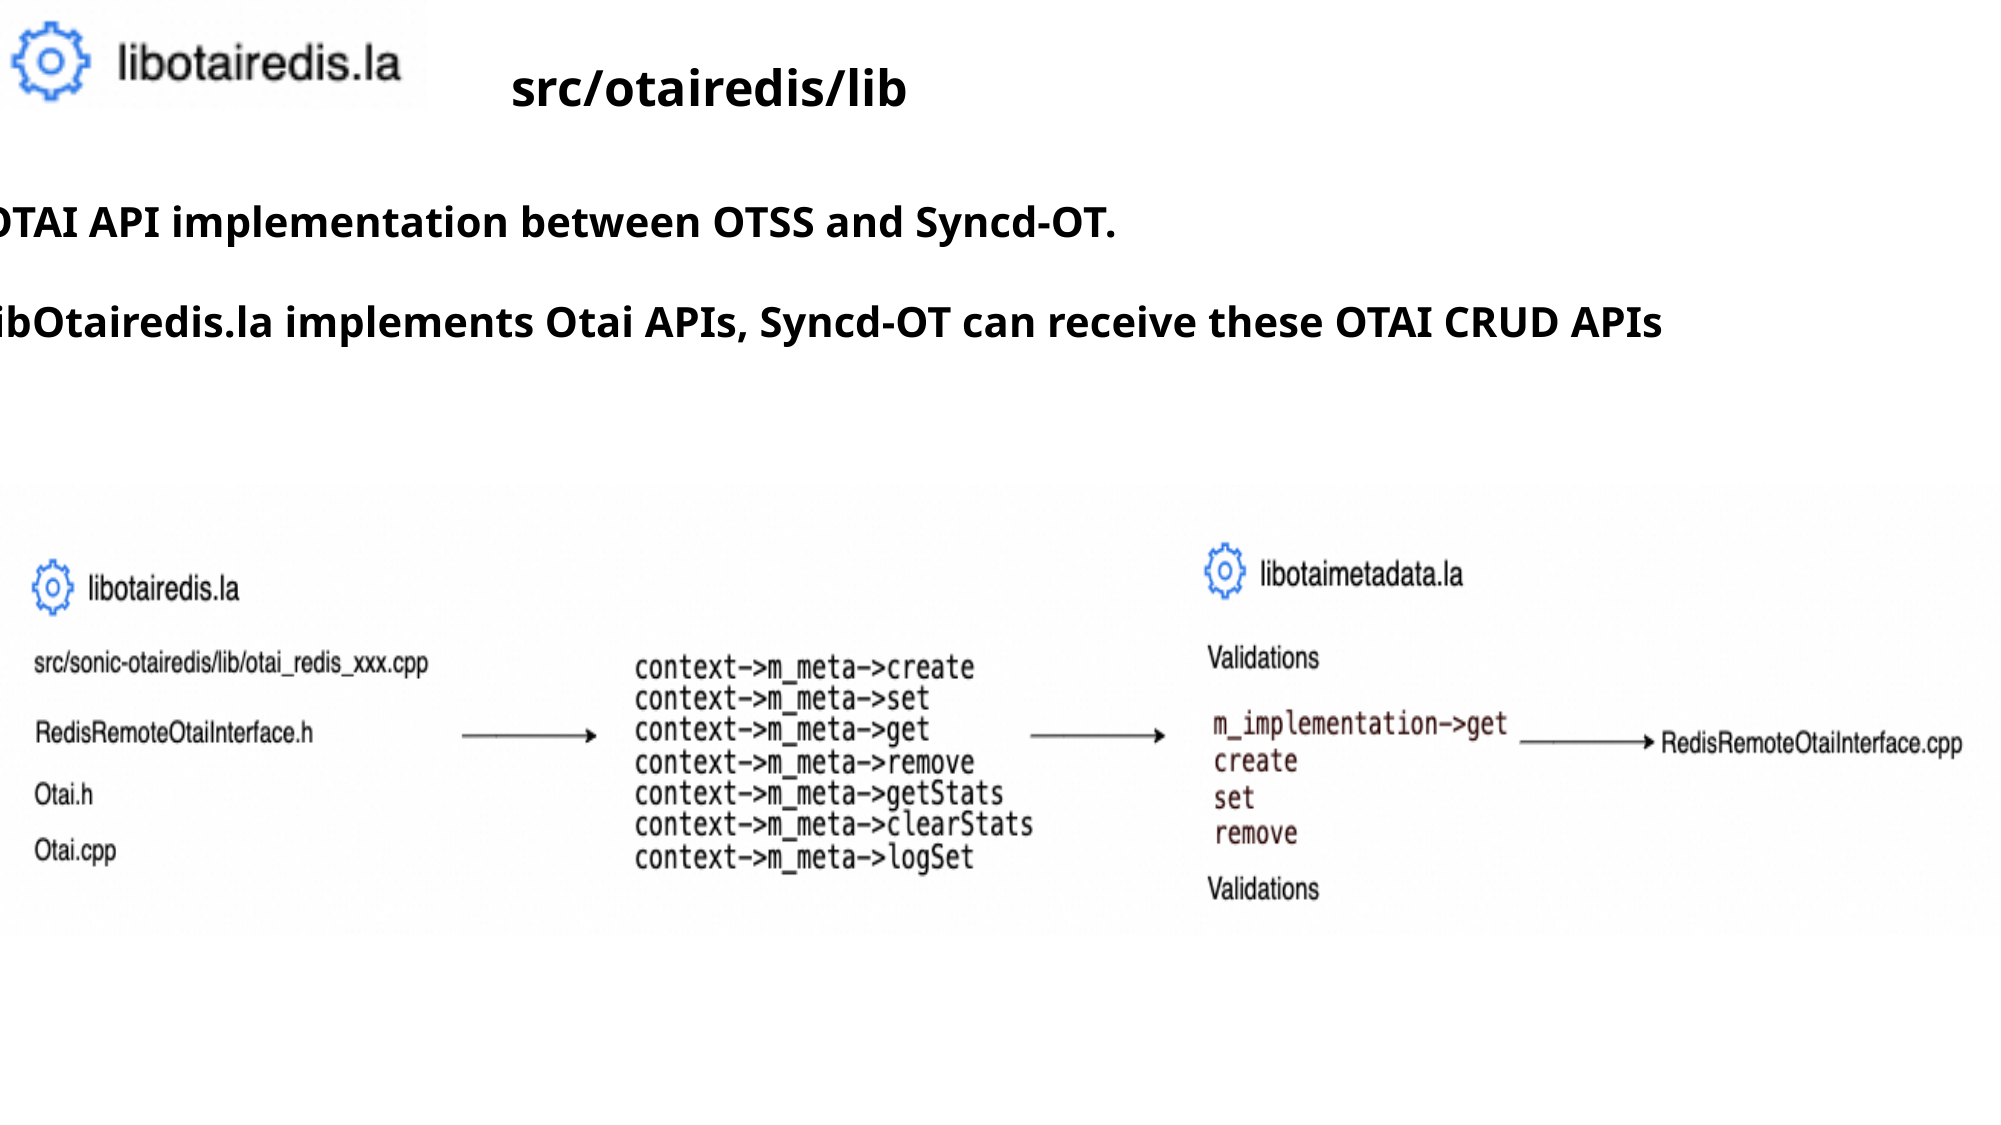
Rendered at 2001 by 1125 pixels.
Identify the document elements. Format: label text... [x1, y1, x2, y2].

picture [0, 0, 427, 110]
text_box OTAI API implementation between OTSS and Syncd-OT. libOtairedis.la implements Otai APIs, Syncd-OT can receive these OTAI CRUD APIs [0, 188, 1679, 353]
picture [0, 485, 2000, 937]
text_box src/otairedis/lib [496, 48, 924, 124]
